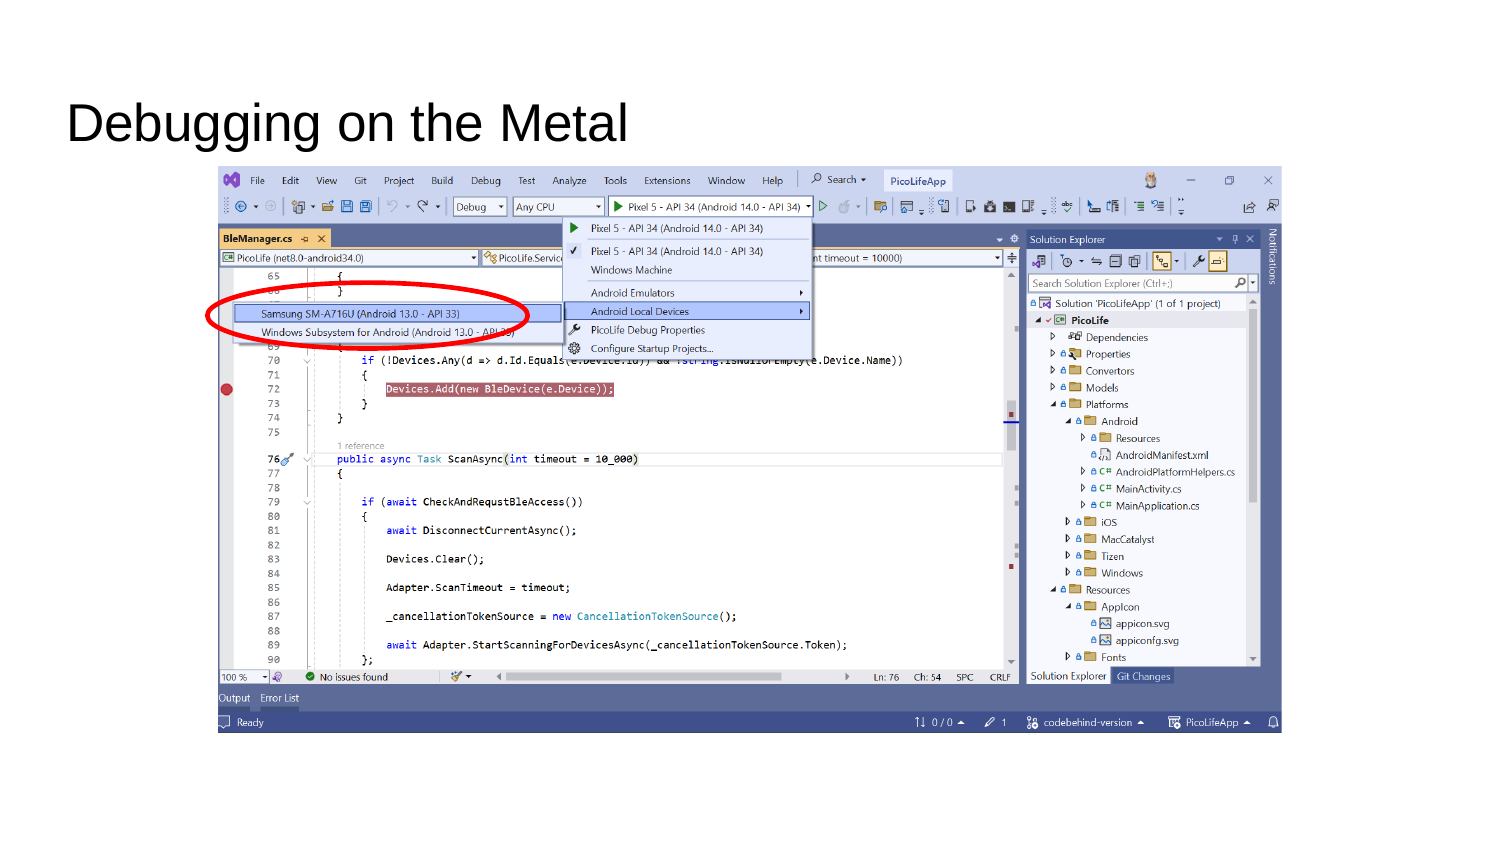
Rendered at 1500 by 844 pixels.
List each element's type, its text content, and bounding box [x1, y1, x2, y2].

picture [217, 166, 1282, 733]
text_box [207, 307, 212, 324]
title Debugging on the Metal [51, 72, 1449, 167]
